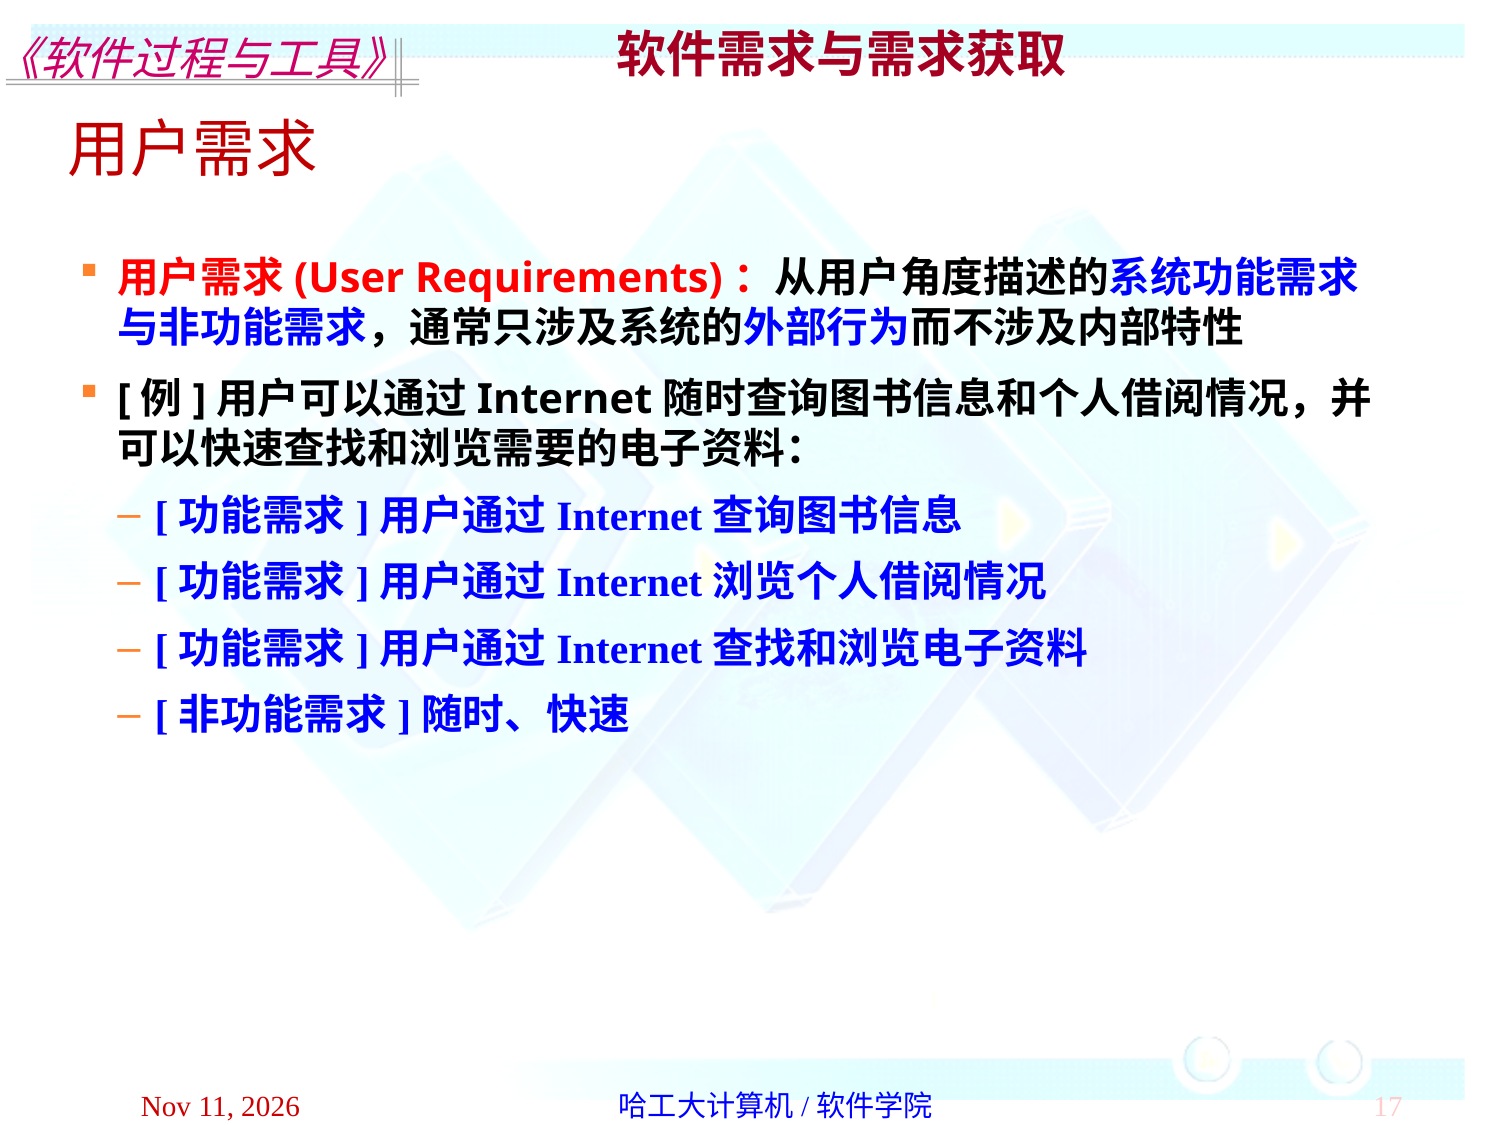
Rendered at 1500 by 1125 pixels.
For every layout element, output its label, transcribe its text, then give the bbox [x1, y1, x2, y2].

text_box 用户需求(User Requirements)：从用户角度描述的系统功能需求与非功能需求，通常只涉及系统的外部行为而不涉及内部特性 [例]用户可以通过Internet随时查询图书信息和个人借阅情况，并可以快速查找和浏览需要的电子资料： [功能需求]用户通过Internet查询图书信息 [功能需求]用户通过Internet浏览个人借阅情况 [功能需求]用户通过Internet查找和浏览电子资料 [非功能需求]随时、快速 [64, 243, 1412, 1083]
text_box 用户需求 [53, 101, 1447, 209]
text_box 软件需求与需求获取 [389, 15, 1294, 90]
